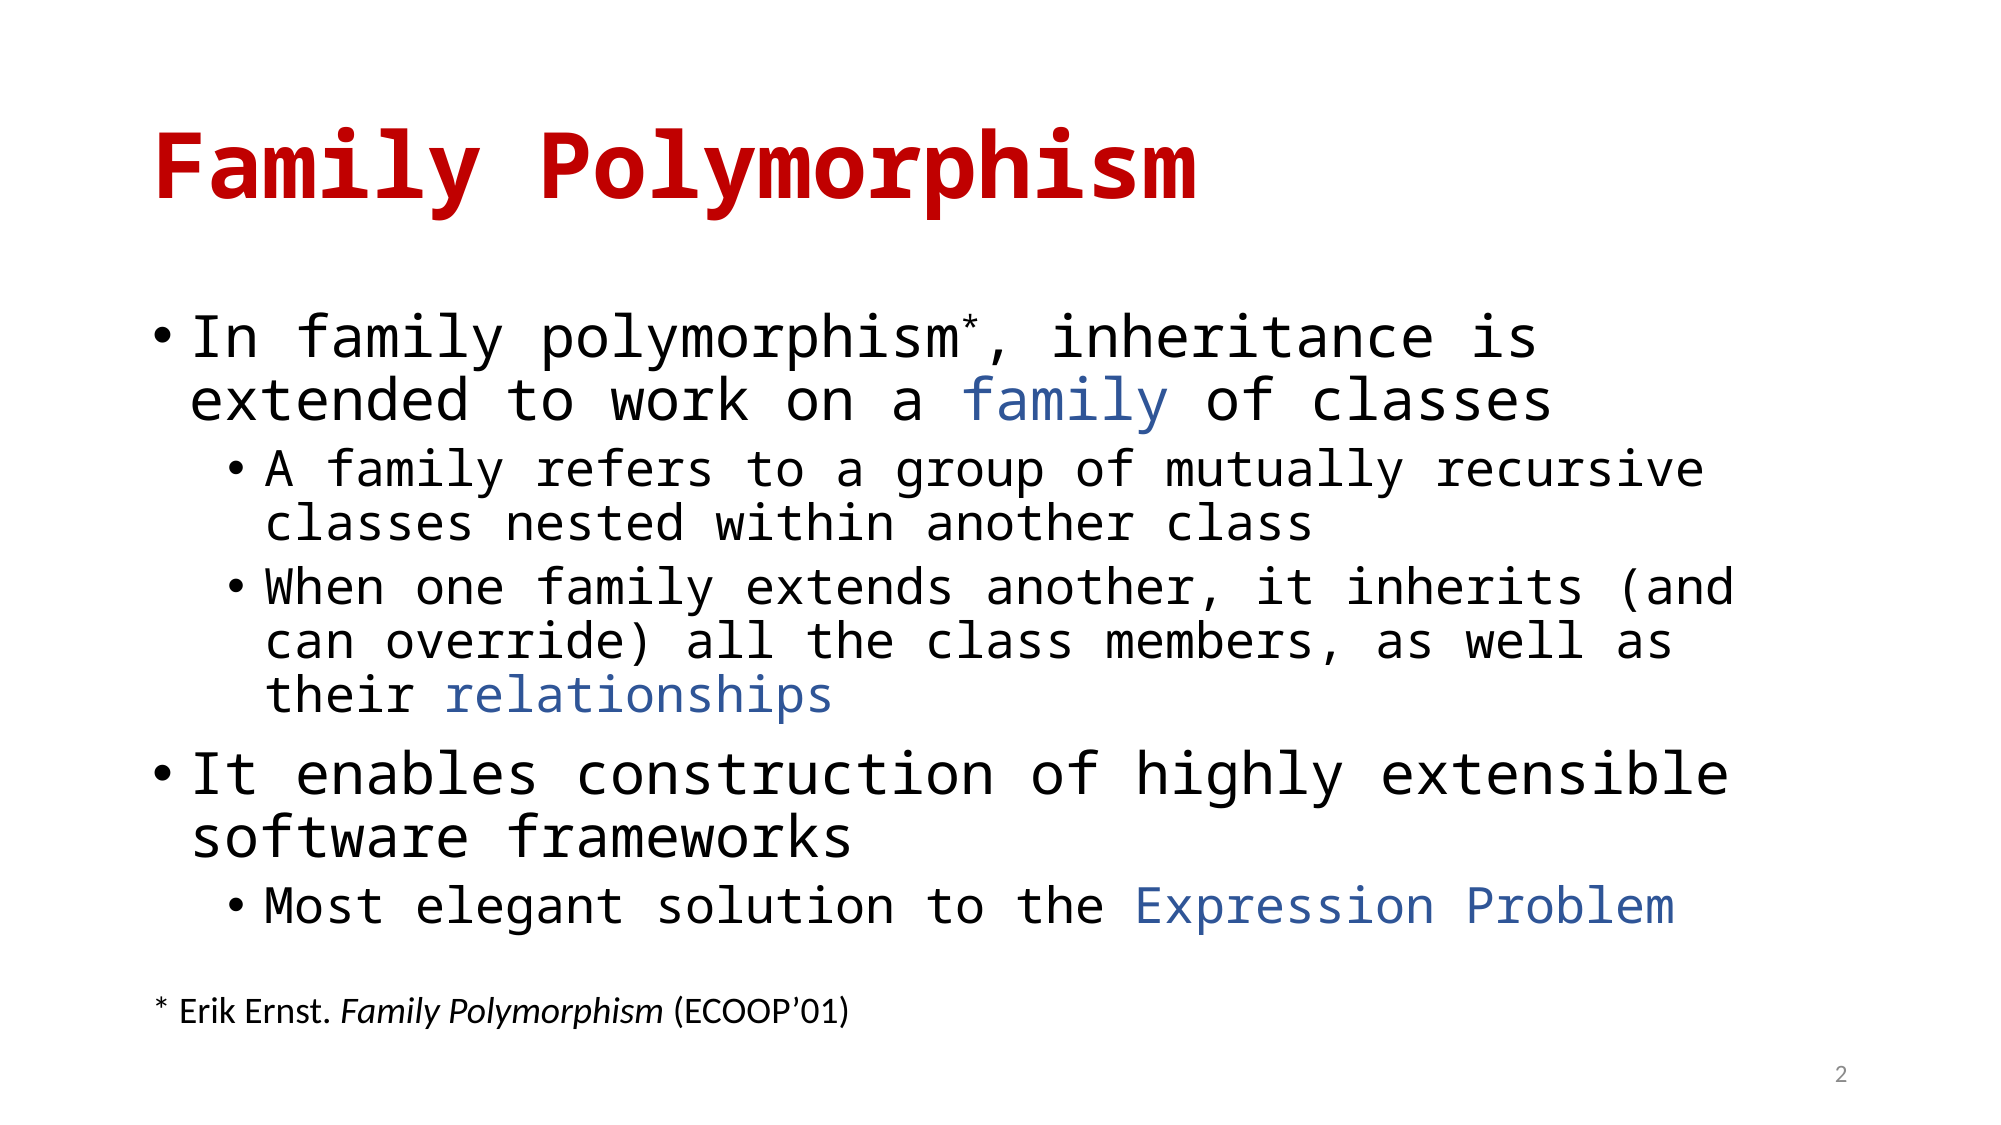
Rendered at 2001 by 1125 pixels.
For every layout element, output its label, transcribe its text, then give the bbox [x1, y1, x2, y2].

slide_number 2 [1412, 1042, 1863, 1103]
text_box * Erik Ernst. Family Polymorphism (ECOOP’01) [137, 978, 922, 1039]
title Family Polymorphism [137, 59, 1863, 278]
list In family polymorphism*, inheritance is extended to work on a family of classes A family refers to a group of mutually recursive classes nested within another class When one family extends another, it inherits (and can override) all the class members, as well as their relationships It enables construction of highly extensible software frameworks Most elegant solution to the Expression Problem [137, 299, 1863, 1014]
